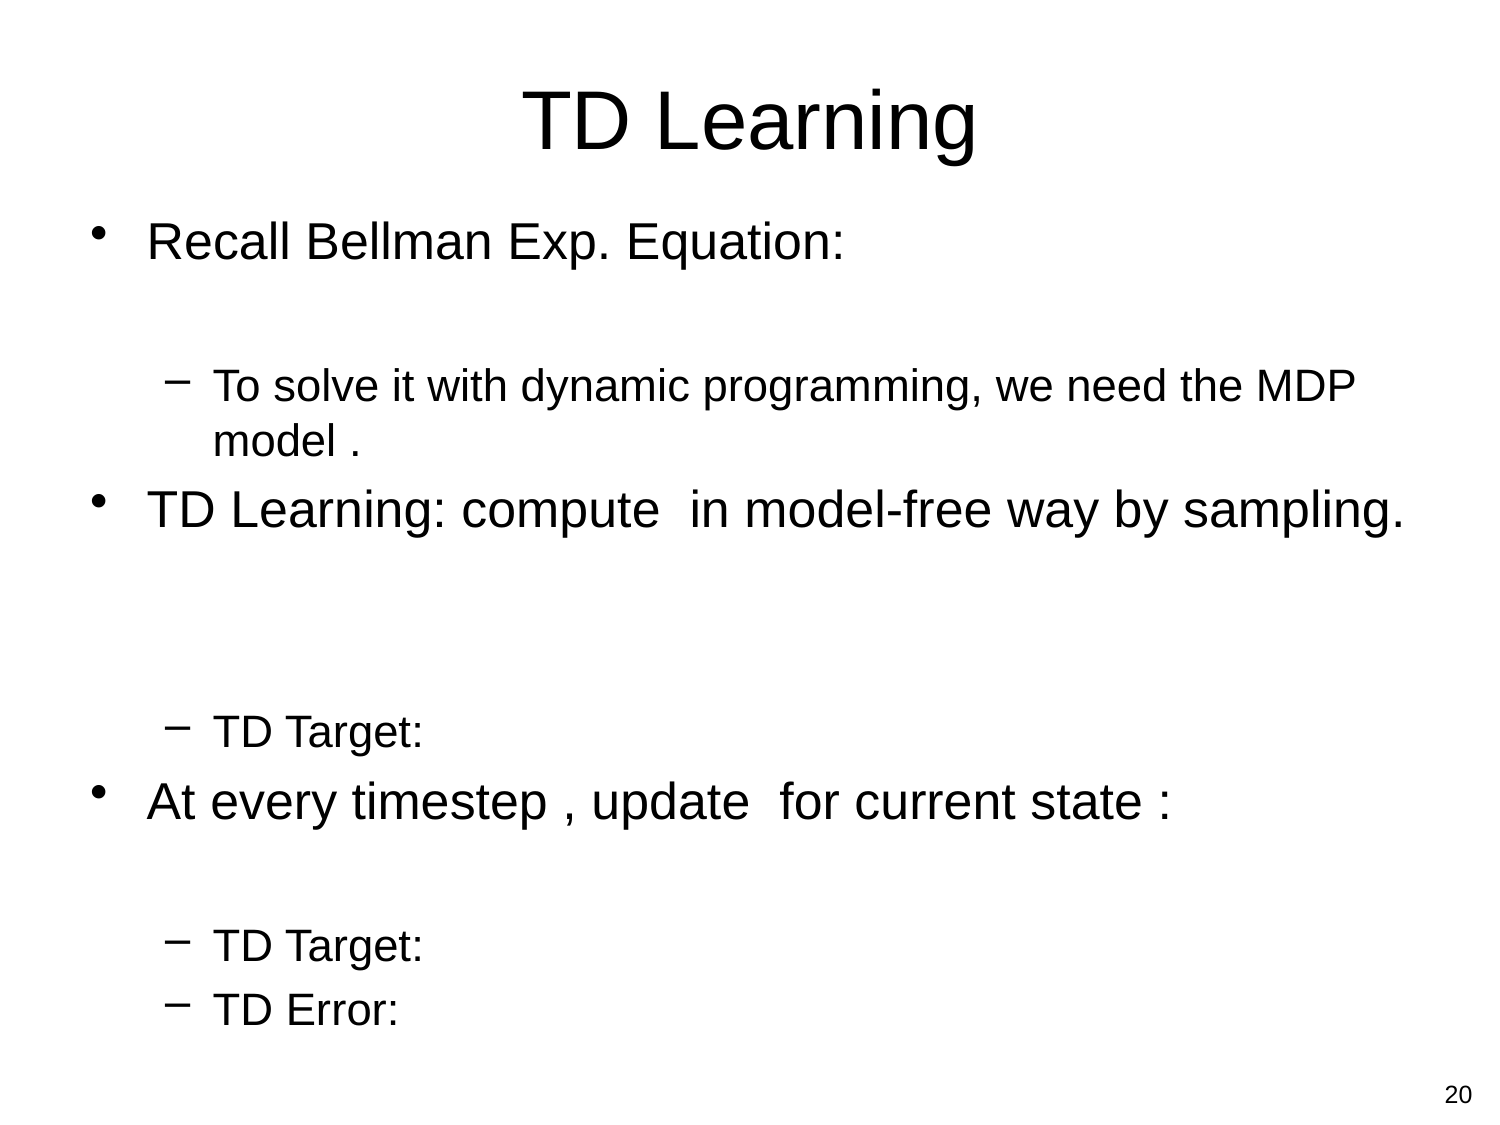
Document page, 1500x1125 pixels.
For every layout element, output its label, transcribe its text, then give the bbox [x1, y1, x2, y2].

slide_number 20 [1137, 1070, 1488, 1112]
title TD Learning [74, 44, 1426, 188]
